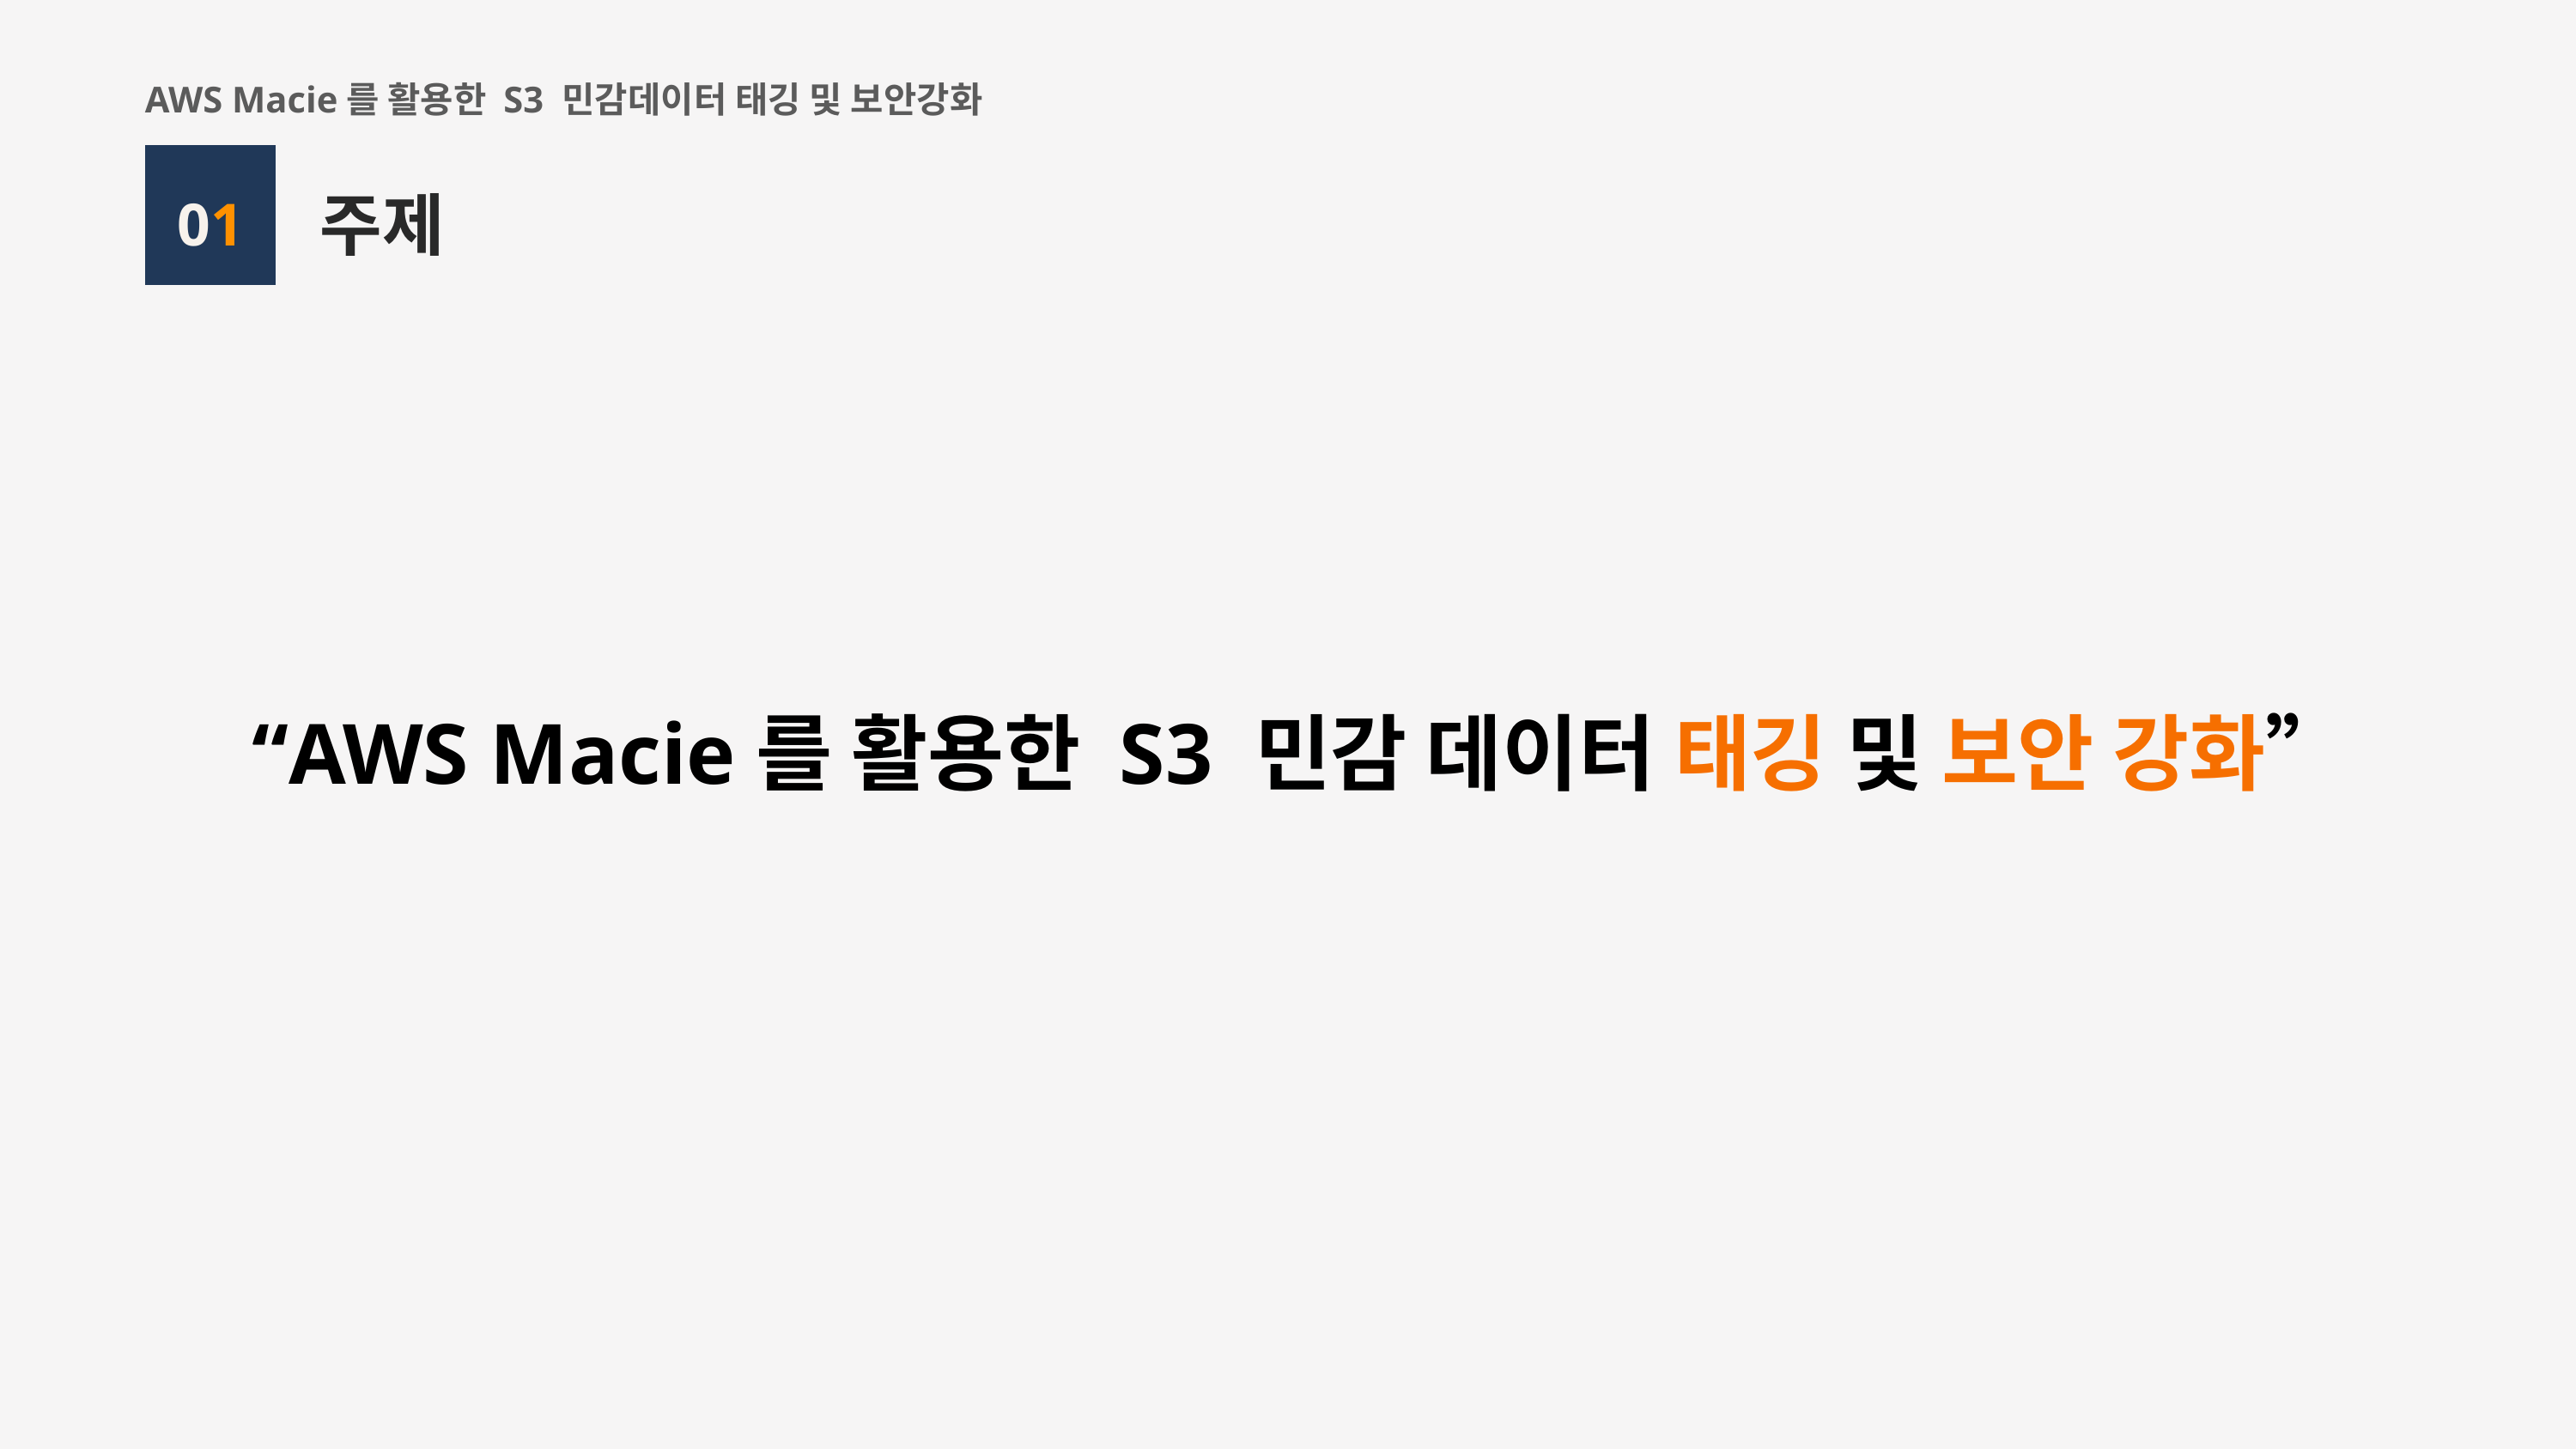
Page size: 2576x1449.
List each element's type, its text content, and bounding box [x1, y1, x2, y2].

text_box AWS Macie를 활용한 S3 민감데이터 태깅 및 보안강화 [144, 70, 1595, 121]
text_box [144, 144, 276, 286]
text_box 주제 [319, 149, 937, 264]
text_box “AWS Macie를 활용한 S3 민감 데이터 태깅 및 보안 강화” [236, 659, 2365, 801]
